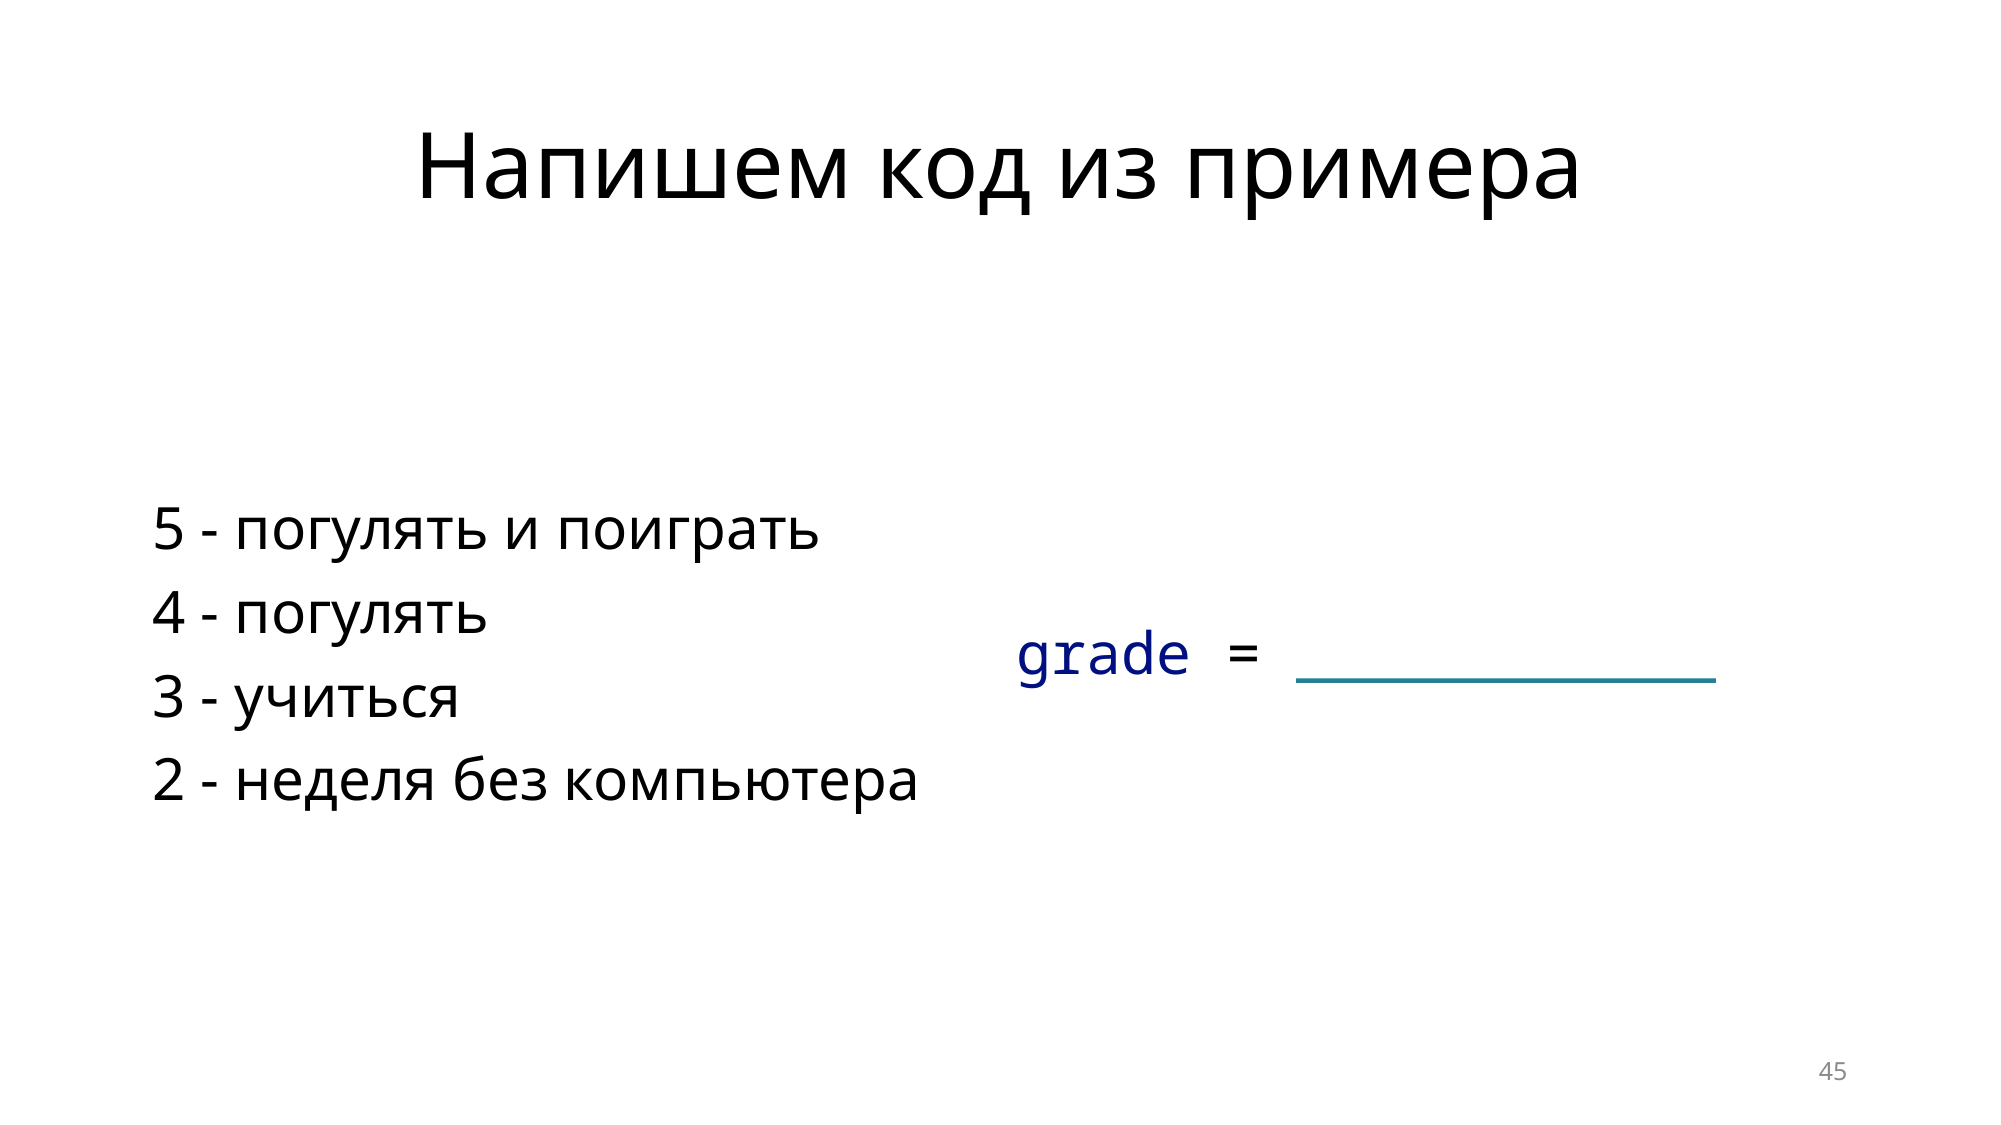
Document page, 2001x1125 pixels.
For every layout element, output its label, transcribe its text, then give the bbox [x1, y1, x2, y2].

text_box grade = ____________ [1001, 298, 1864, 1013]
slide_number 45 [1412, 1042, 1863, 1103]
title Напишем код из примера [137, 59, 1863, 278]
list 5 - погулять и поиграть 4 - погулять 3 - учиться 2 - неделя без компьютера [137, 299, 1000, 1014]
